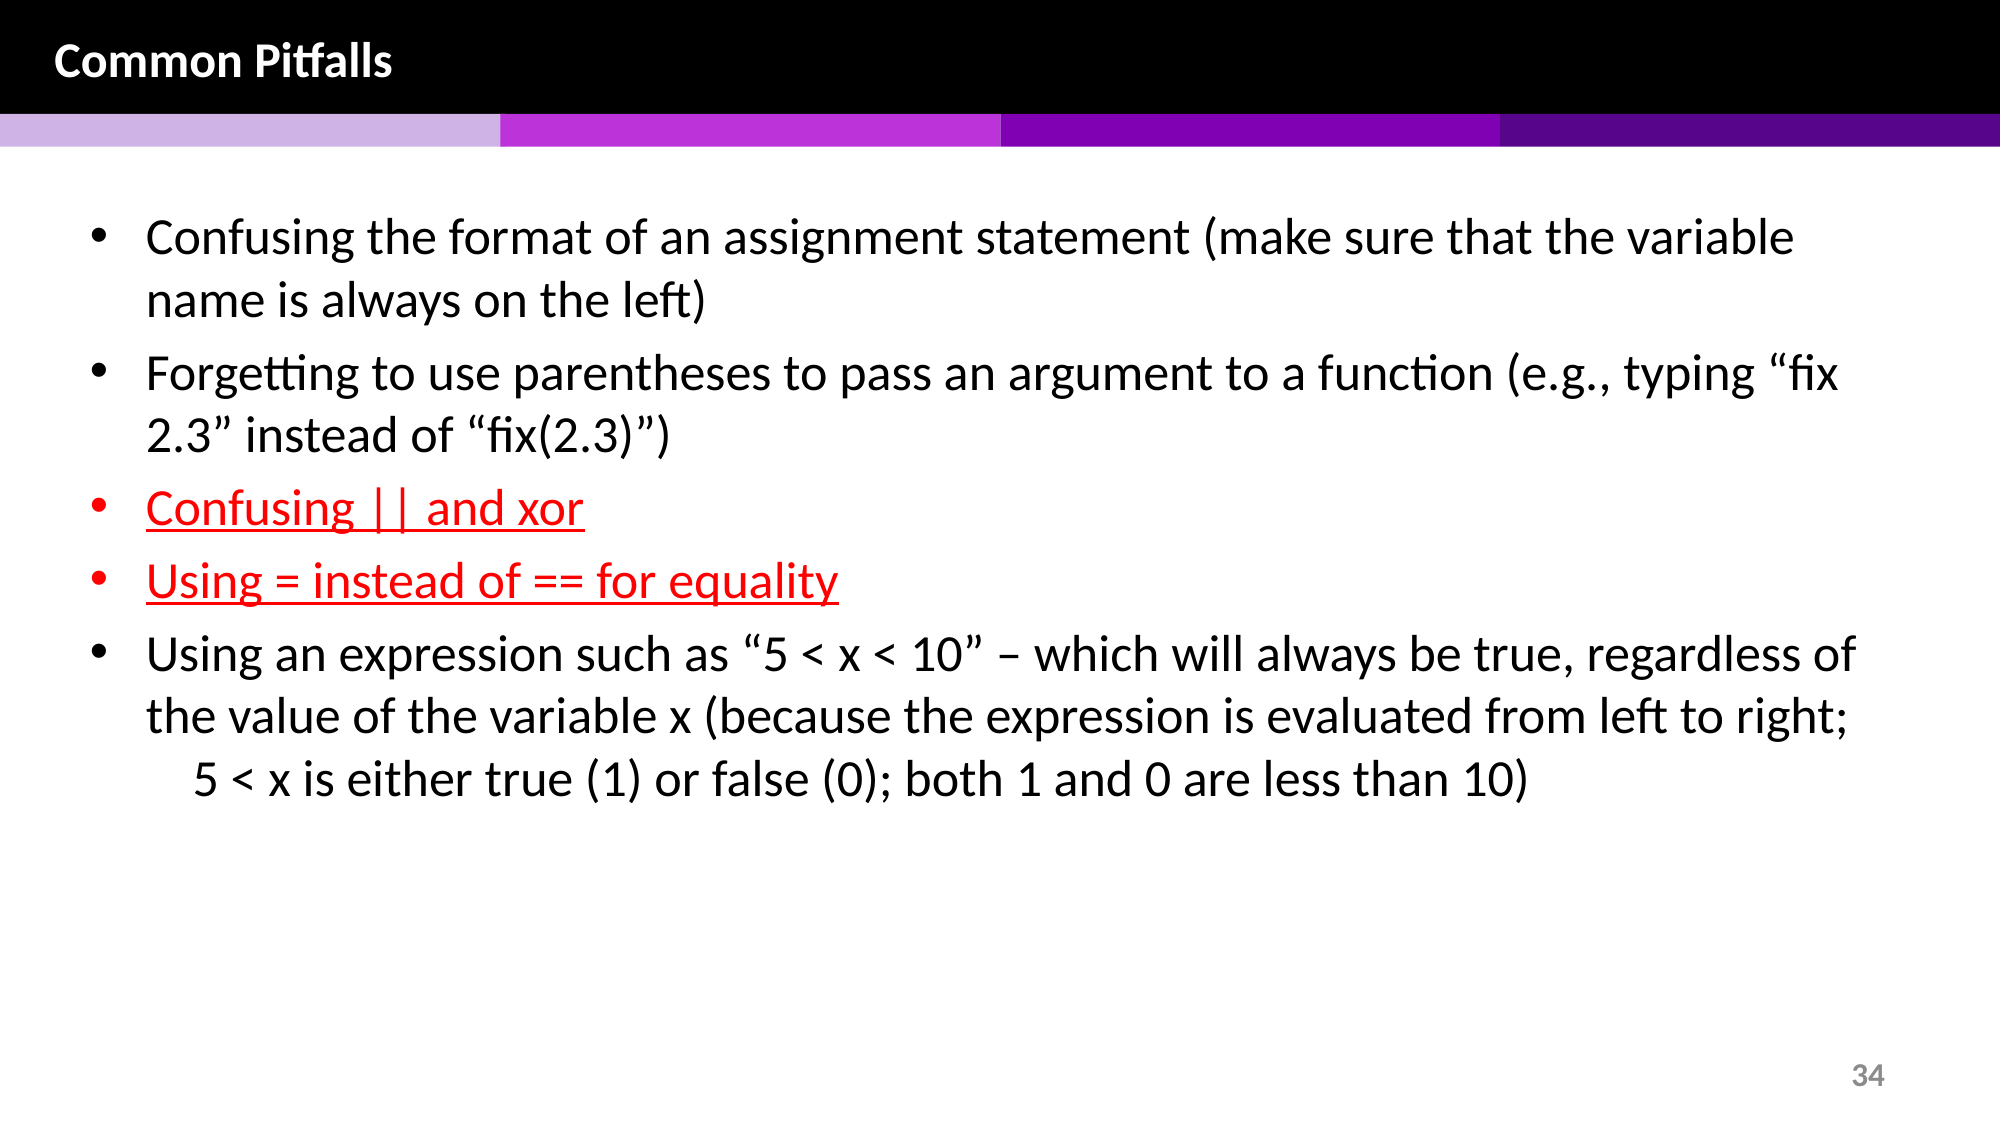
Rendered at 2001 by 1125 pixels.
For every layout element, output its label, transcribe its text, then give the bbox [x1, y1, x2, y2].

text_box Confusing the format of an assignment statement (make sure that the variable name is always on the left) Forgetting to use parentheses to pass an argument to a function (e.g., typing “fix 2.3” instead of “fix(2.3)”) Confusing || and xor Using = instead of == for equality Using an expression such as “5 < x < 10” – which will always be true, regardless of the value of the variable x (because the expression is evaluated from left to right; 5 < x is either true (1) or false (0); both 1 and 0 are less than 10) [74, 195, 1893, 916]
list Common Pitfalls [39, 1, 1964, 114]
